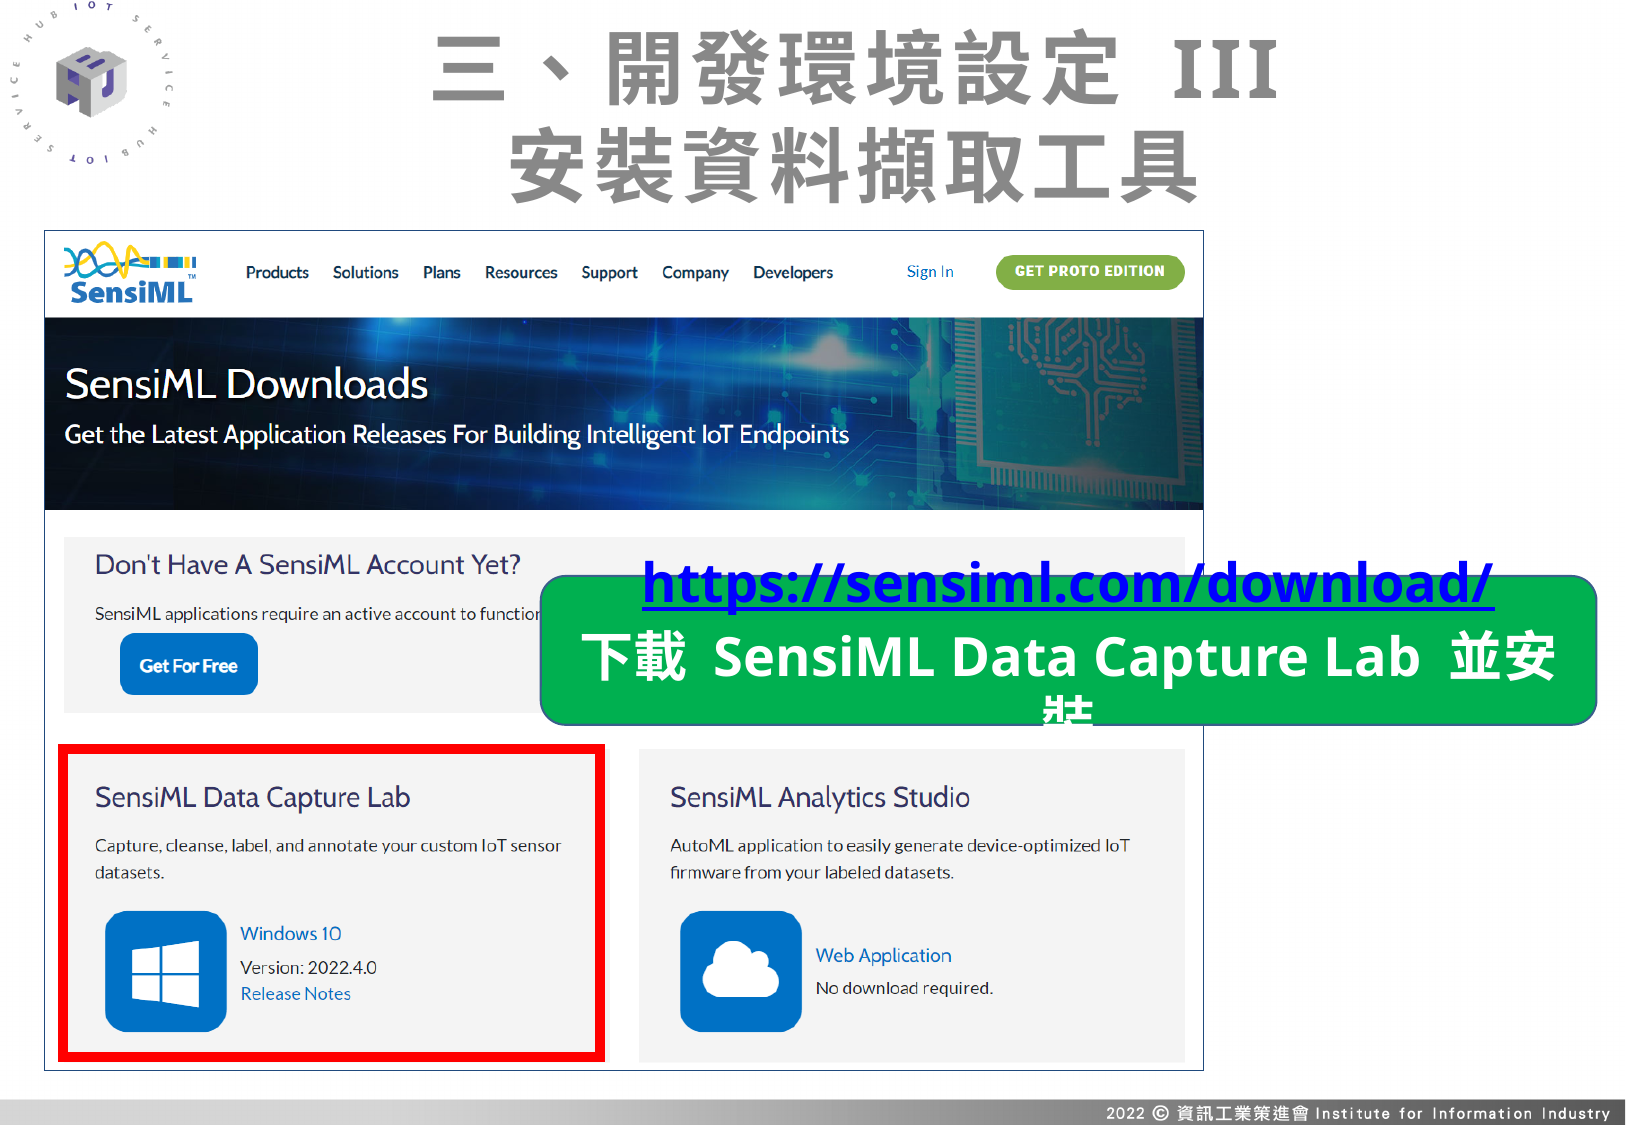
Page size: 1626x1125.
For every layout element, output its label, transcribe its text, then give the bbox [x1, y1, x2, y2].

text_box https://sensiml.com/download/ 下載 SensiML Data Capture Lab 並安裝 [1204, 574, 1598, 726]
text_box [44, 230, 1204, 1071]
picture [0, 0, 1626, 1125]
text_box 三、開發環境設定 III 安裝資料擷取工具 [186, 0, 1522, 231]
